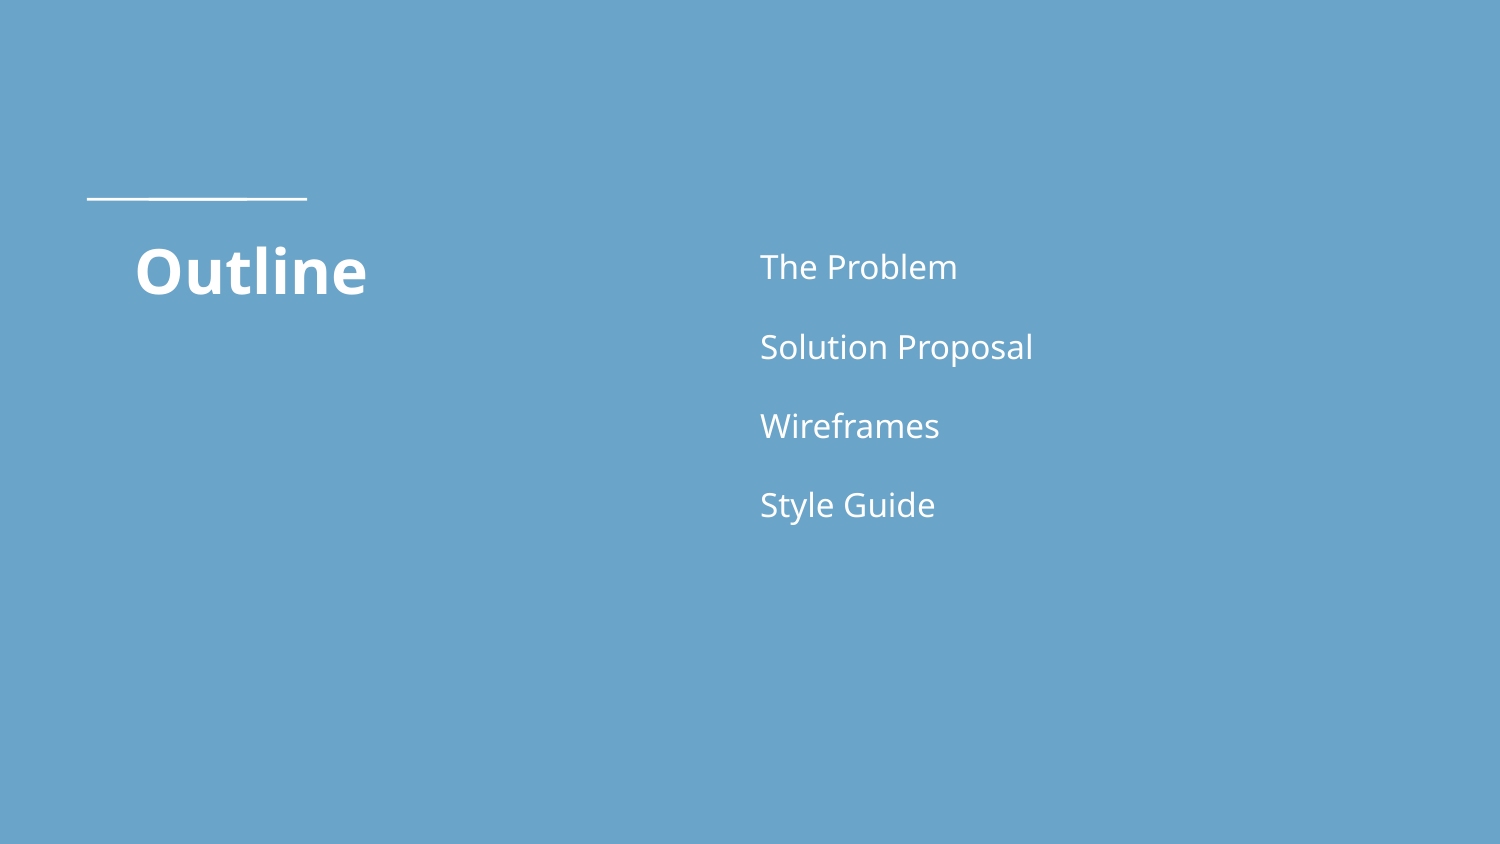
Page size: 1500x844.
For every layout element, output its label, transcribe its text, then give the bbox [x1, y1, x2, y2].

title Outline [119, 216, 589, 466]
subtitle The Problem Solution Proposal Wireframes Style Guide [745, 225, 1415, 760]
